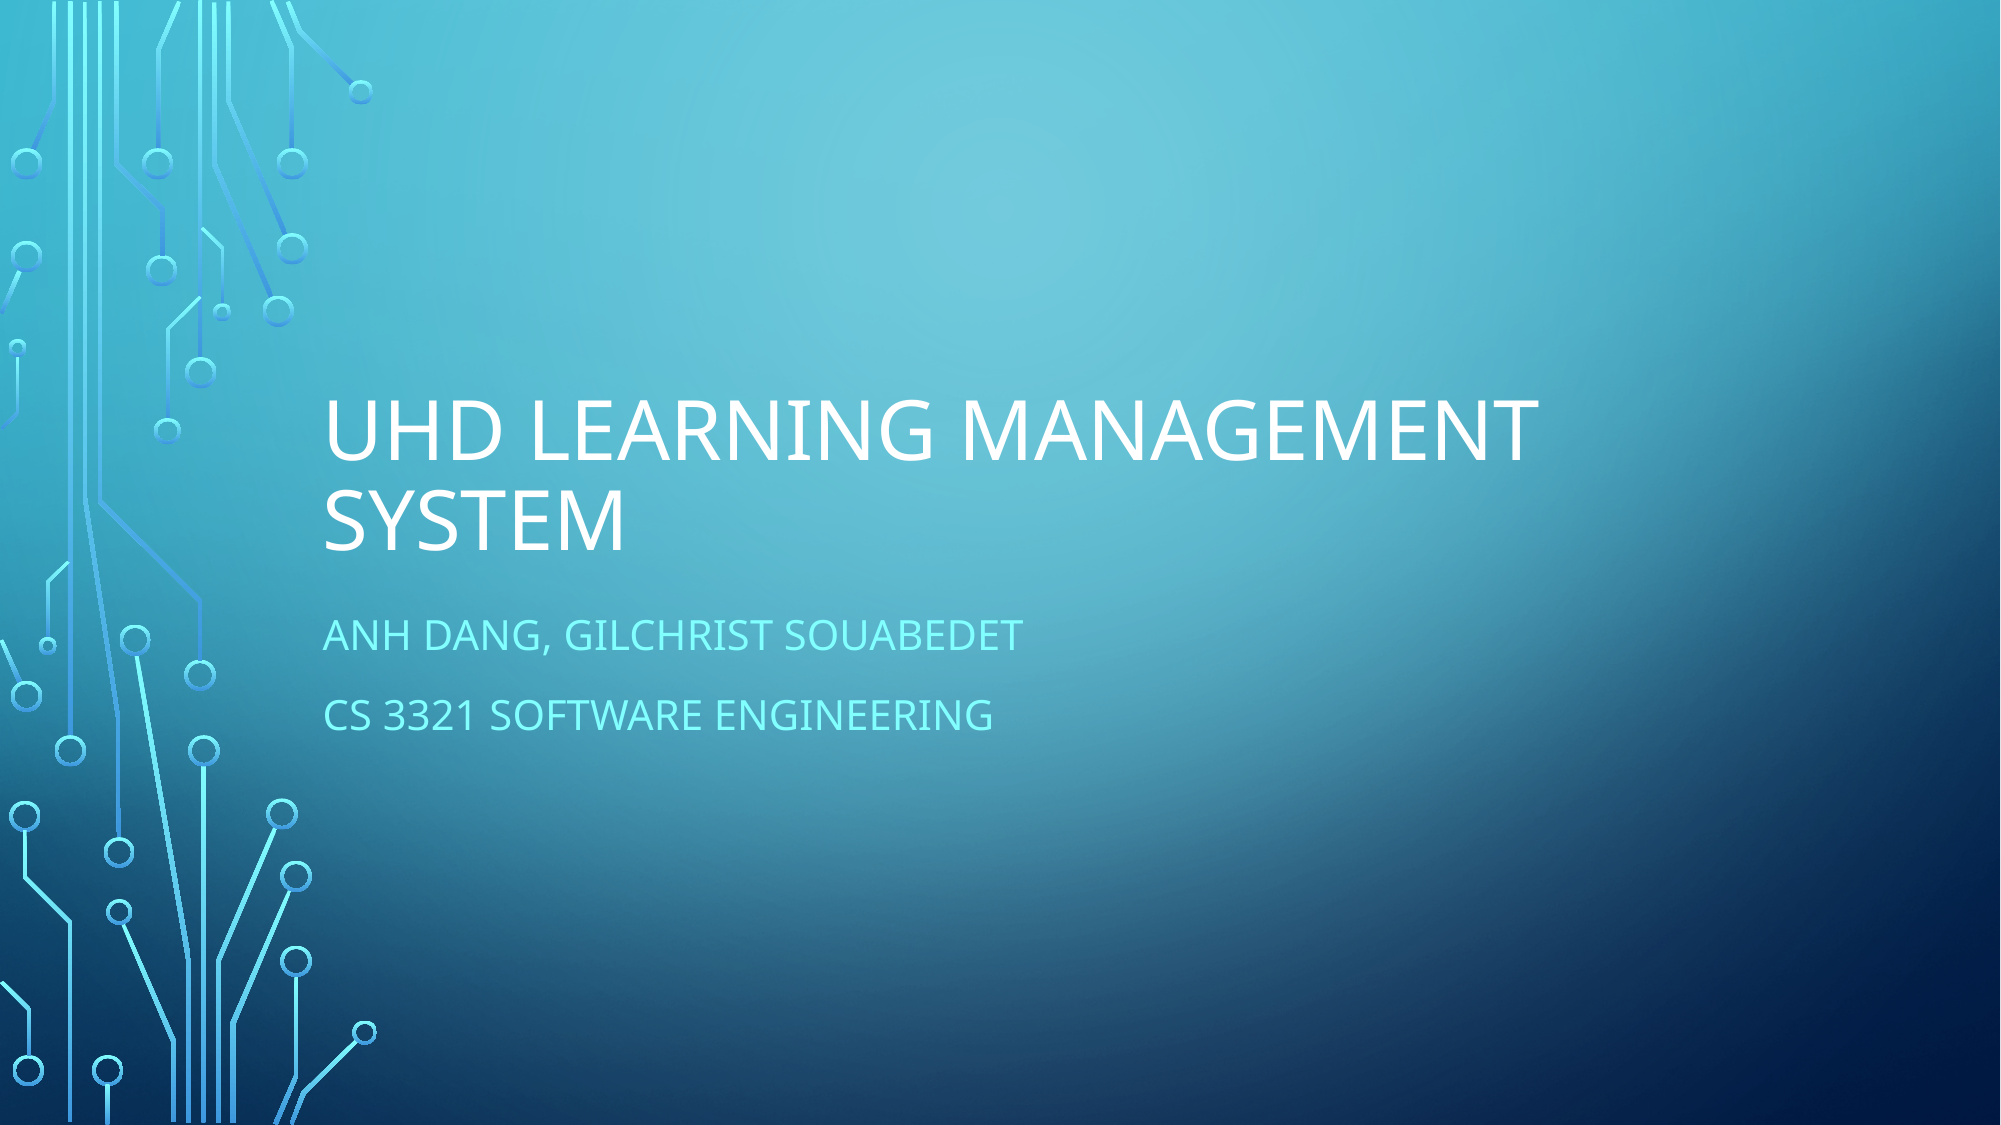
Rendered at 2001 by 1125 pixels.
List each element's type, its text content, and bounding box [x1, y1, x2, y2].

subtitle Anh Dang, Gilchrist souabedet CS 3321 Software engineering [307, 590, 1750, 863]
title UHD Learning management system [307, 184, 1750, 576]
